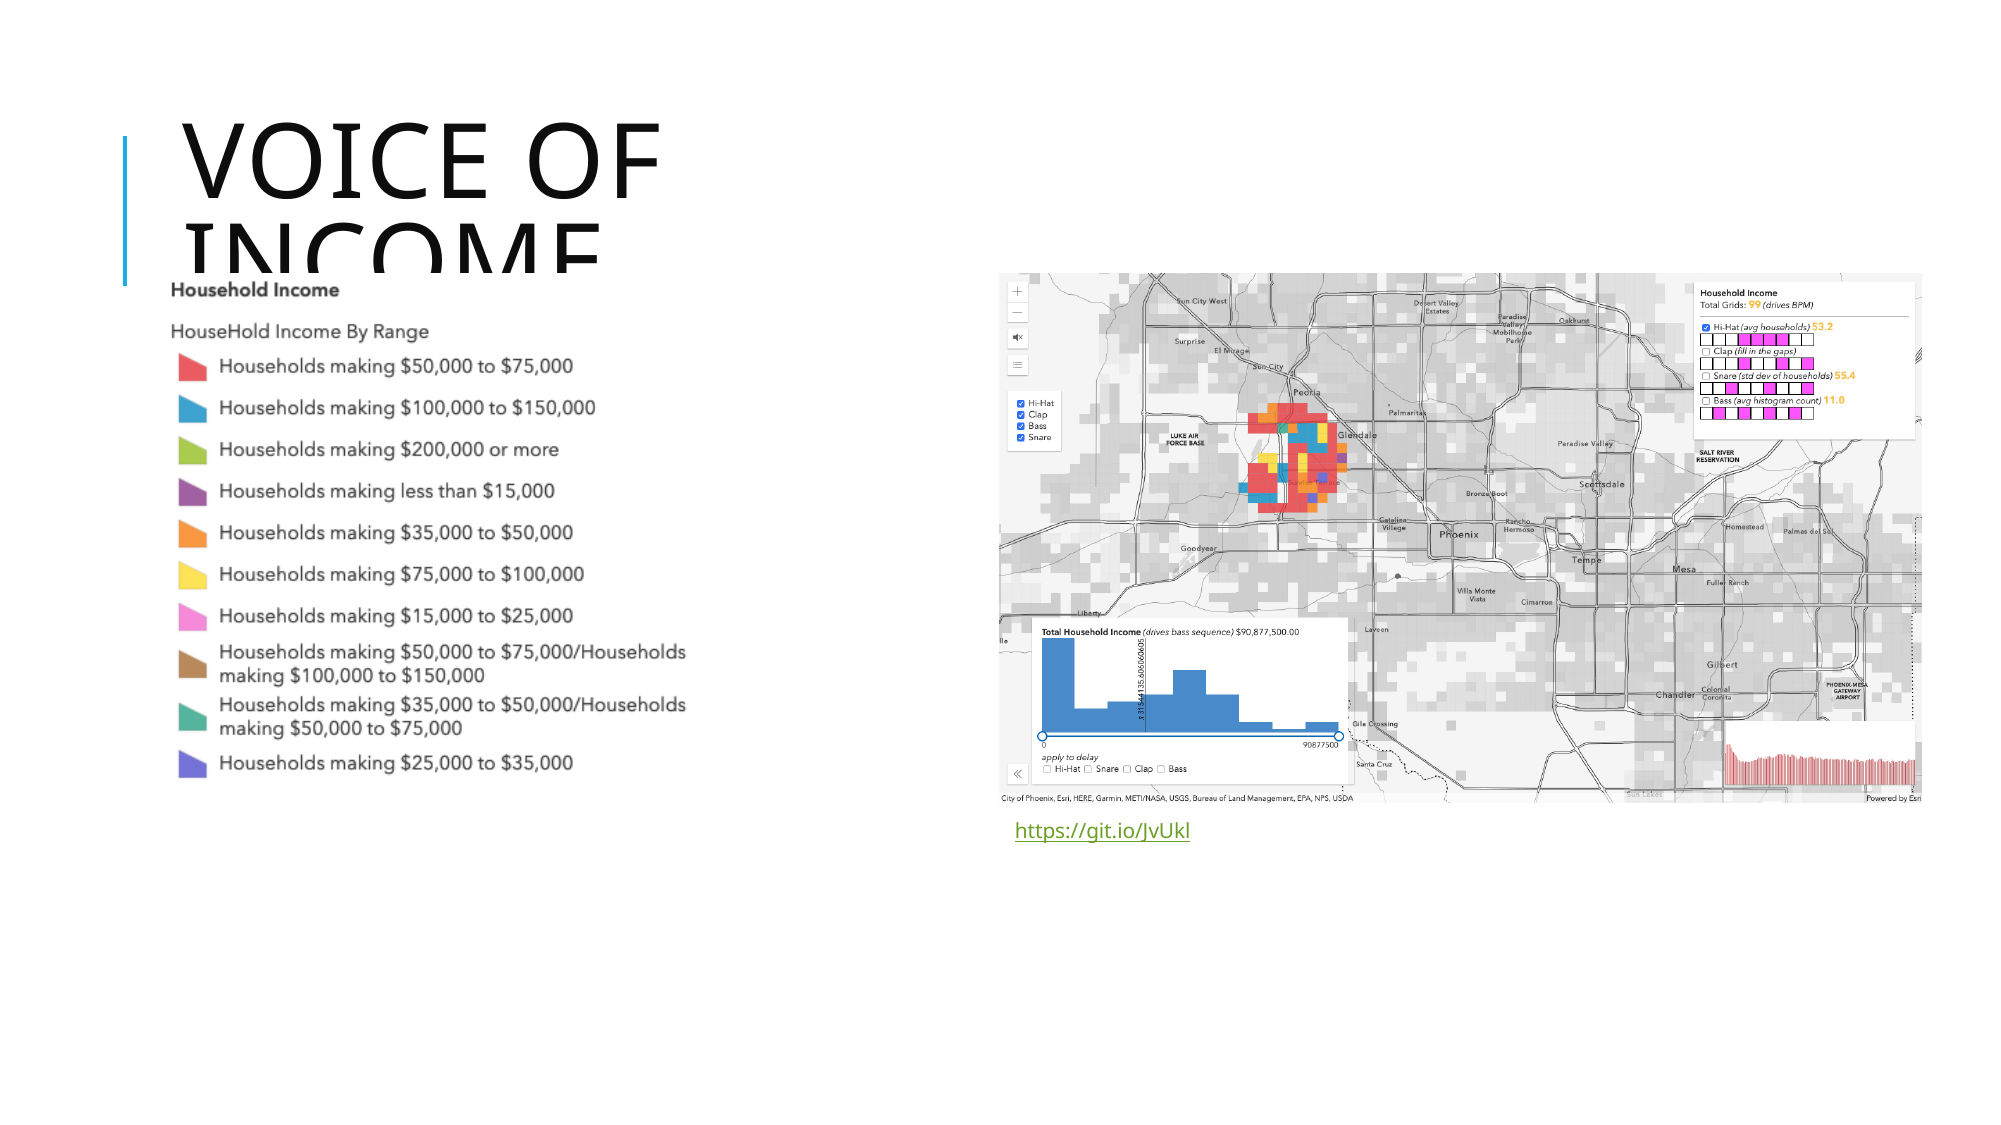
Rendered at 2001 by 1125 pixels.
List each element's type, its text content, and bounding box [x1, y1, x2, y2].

picture [999, 273, 1922, 804]
title Voice of income [168, 96, 895, 342]
picture [167, 273, 703, 804]
text_box https://git.io/JvUkl [999, 811, 1895, 854]
